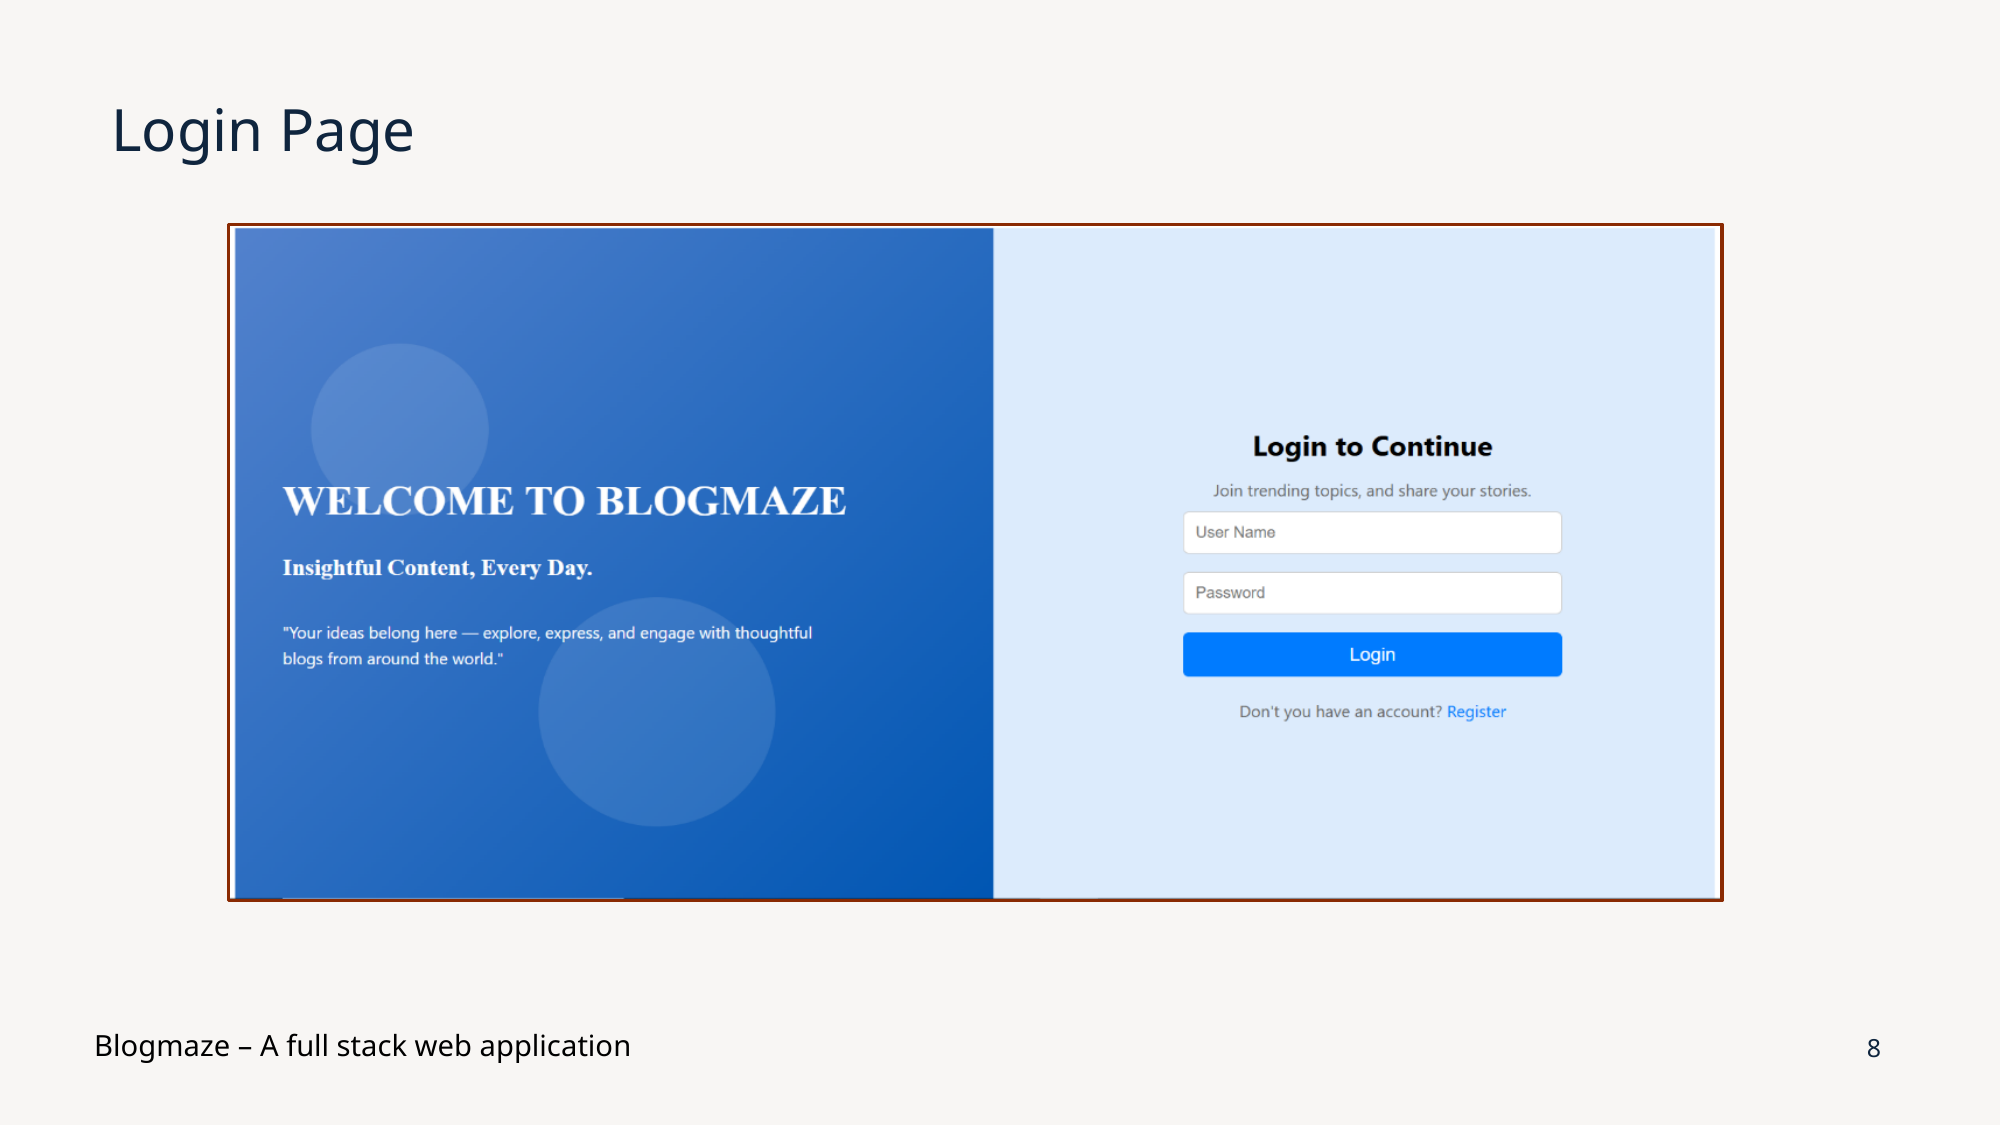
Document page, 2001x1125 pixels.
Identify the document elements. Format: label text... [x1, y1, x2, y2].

text_box Blogmaze – A full stack web application [79, 1019, 755, 1080]
title Login Page [96, 83, 1822, 183]
slide_number 8 [1836, 1020, 1912, 1080]
picture [229, 225, 1721, 900]
